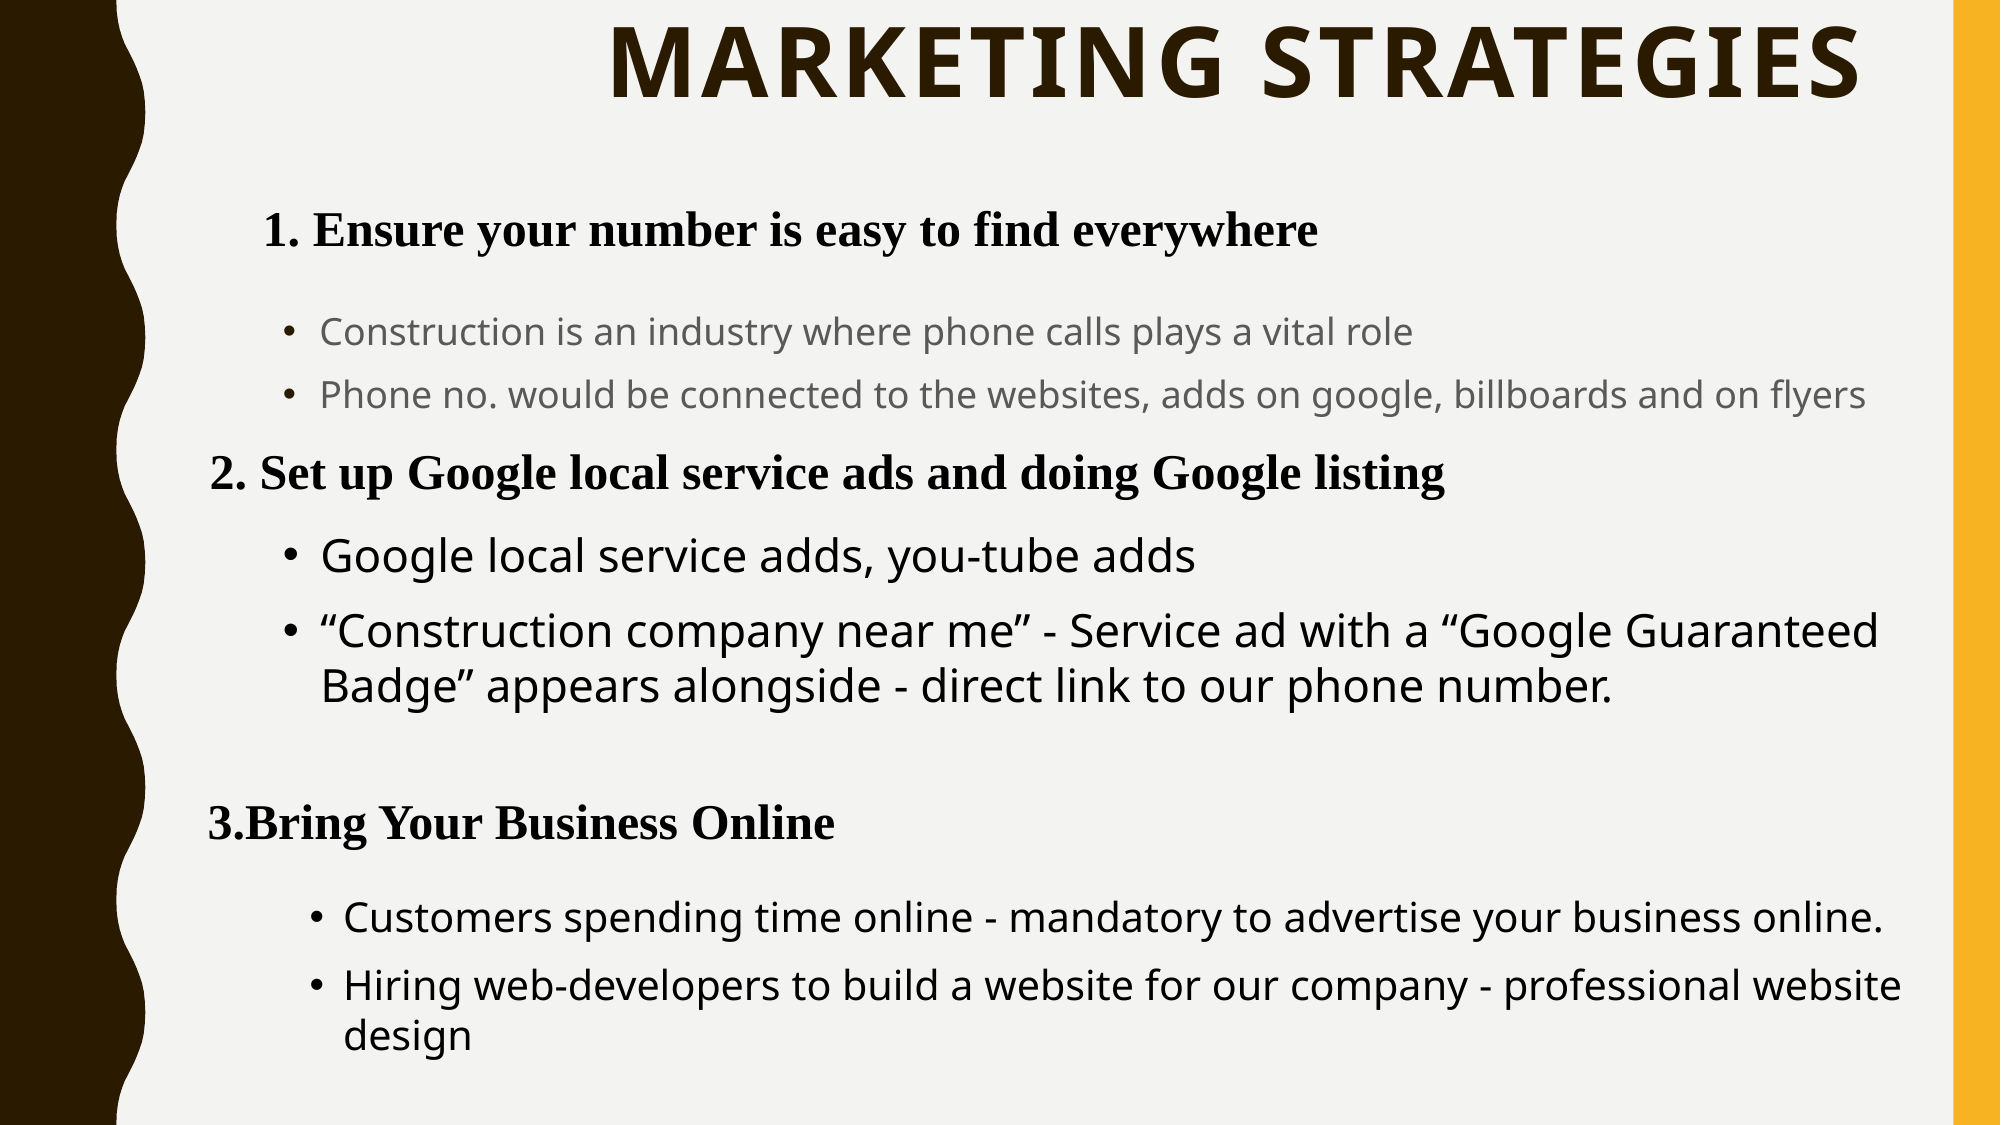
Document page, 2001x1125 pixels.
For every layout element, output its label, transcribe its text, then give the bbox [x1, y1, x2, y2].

title Marketing Strategies [590, 5, 1892, 151]
text_box Google local service adds, you-tube adds “Construction company near me” - Service ad with a “Google Guaranteed Badge” appears alongside - direct link to our phone number. [267, 534, 1993, 726]
text_box 2. Set up Google local service ads and doing Google listing [194, 427, 1462, 507]
text_box Customers spending time online - mandatory to advertise your business online. Hiring web-developers to build a website for our company - professional website design [294, 884, 1924, 1069]
text_box 3.Bring Your Business Online [192, 777, 851, 857]
text_box 1. Ensure your number is easy to find everywhere [247, 184, 1335, 264]
list Construction is an industry where phone calls plays a vital role Phone no. would be connected to the websites, adds on google, billboards and on flyers [267, 296, 2000, 425]
